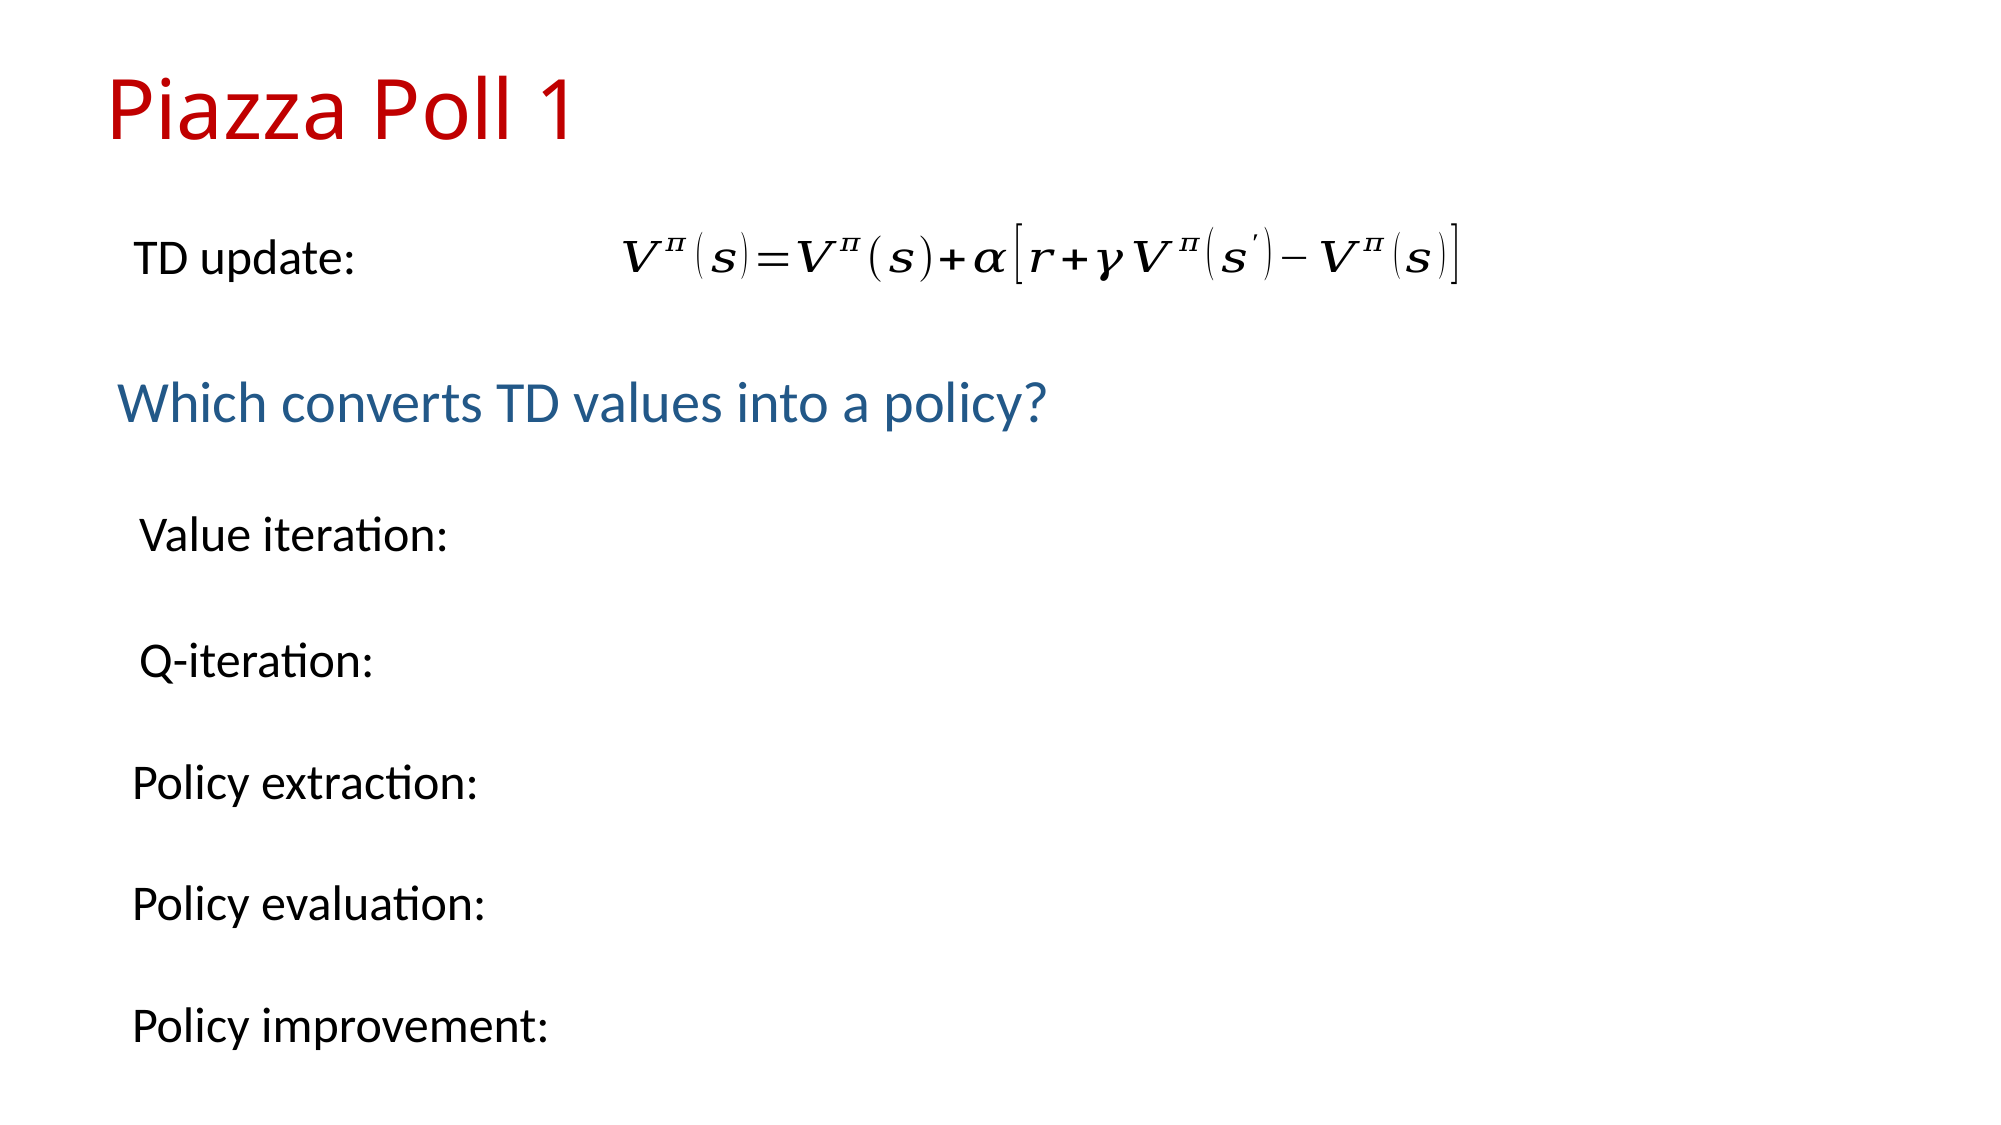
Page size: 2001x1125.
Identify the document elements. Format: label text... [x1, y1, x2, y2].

text_box Policy evaluation: [117, 863, 635, 938]
text_box Policy improvement: [117, 985, 635, 1060]
text_box Value iteration: [124, 493, 642, 569]
text_box Policy extraction: [117, 741, 635, 817]
list Which converts TD values into a policy? [102, 364, 1828, 700]
text_box Q-iteration: [124, 619, 642, 695]
text_box TD update: [118, 216, 372, 292]
title Piazza Poll 1 [90, 60, 1816, 164]
